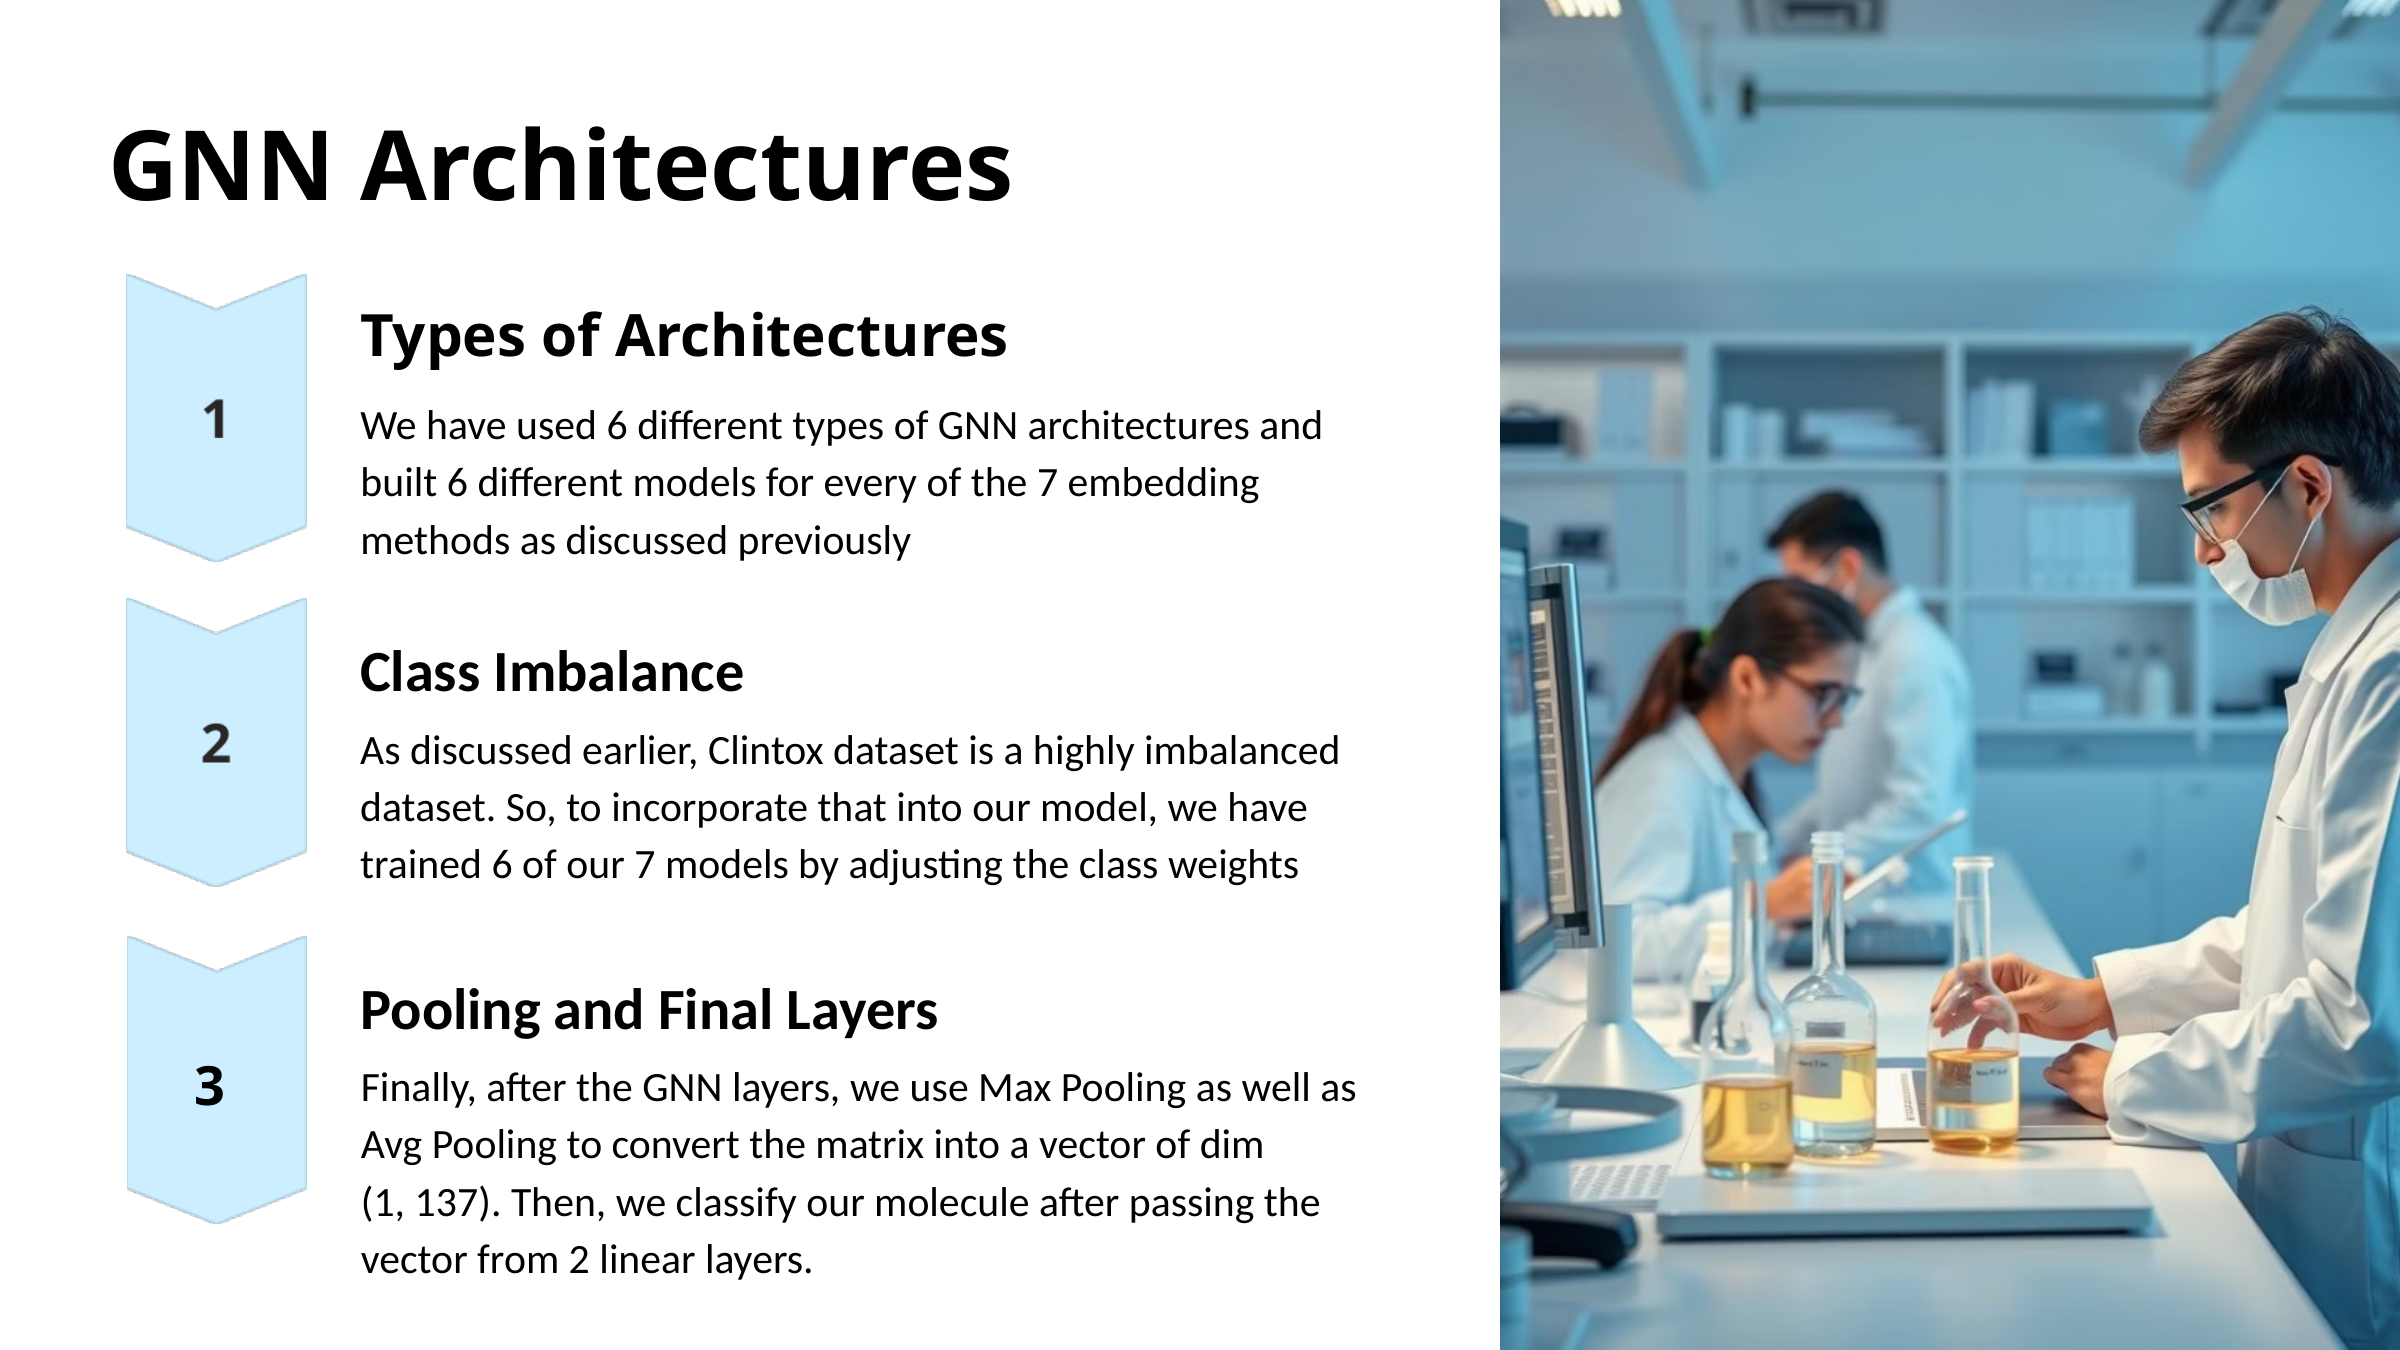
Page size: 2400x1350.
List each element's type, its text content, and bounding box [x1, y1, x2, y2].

text_box Types of Architectures [360, 310, 869, 370]
picture [126, 598, 307, 887]
text_box As discussed earlier, Clintox dataset is a highly imbalanced dataset. So, to incorporate that into our model, we have trained 6 of our 7 models by adjusting the class weights [360, 715, 1376, 831]
text_box Pooling and Final Layers [360, 982, 833, 1042]
picture [1499, 0, 2400, 1350]
picture [126, 274, 307, 562]
picture [127, 936, 307, 1224]
text_box We have used 6 different types of GNN architectures and built 6 different models for every of the 7 embedding methods as discussed previously [360, 390, 1410, 576]
text_box GNN Architectures [108, 97, 1089, 220]
text_box Class Imbalance [360, 645, 832, 704]
text_box Finally, after the GNN layers, we use Max Pooling as well as Avg Pooling to convert the matrix into a vector of dim (1, 137). Then, we classify our molecule after passing the vector from 2 linear layers. [360, 1052, 1376, 1168]
